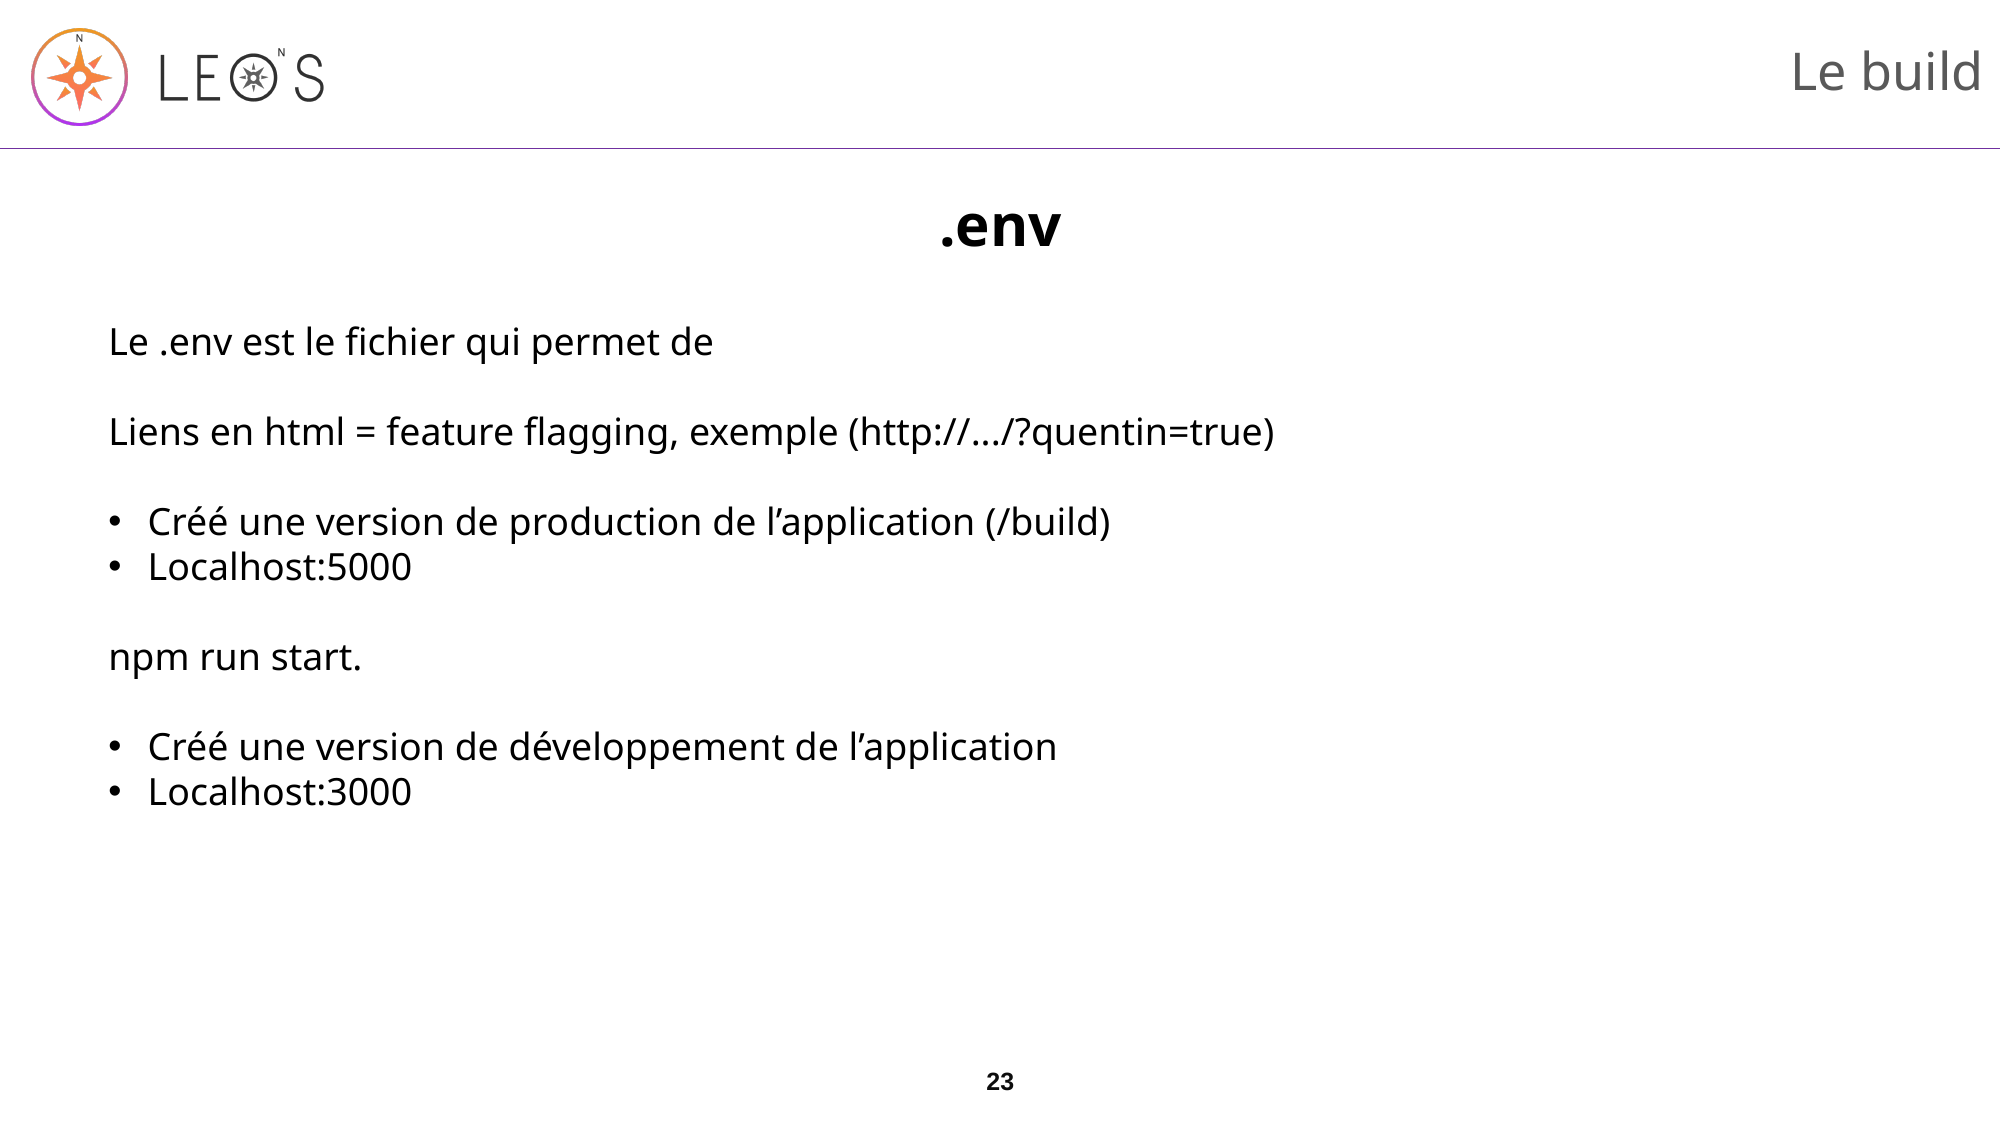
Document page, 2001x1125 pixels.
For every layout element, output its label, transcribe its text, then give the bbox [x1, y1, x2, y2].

subtitle .env [250, 149, 1751, 308]
picture [31, 28, 324, 126]
slide_number 8 [775, 1050, 1226, 1111]
text_box Le .env est le fichier qui permet de Liens en html = feature flagging, exemple (http://.../?quentin=true) Créé une version de production de l’application (/build) Localhost:5000 npm run start. Créé une version de développement de l’application Localhost:3000 [93, 310, 1950, 788]
title Le build [0, 0, 1984, 148]
